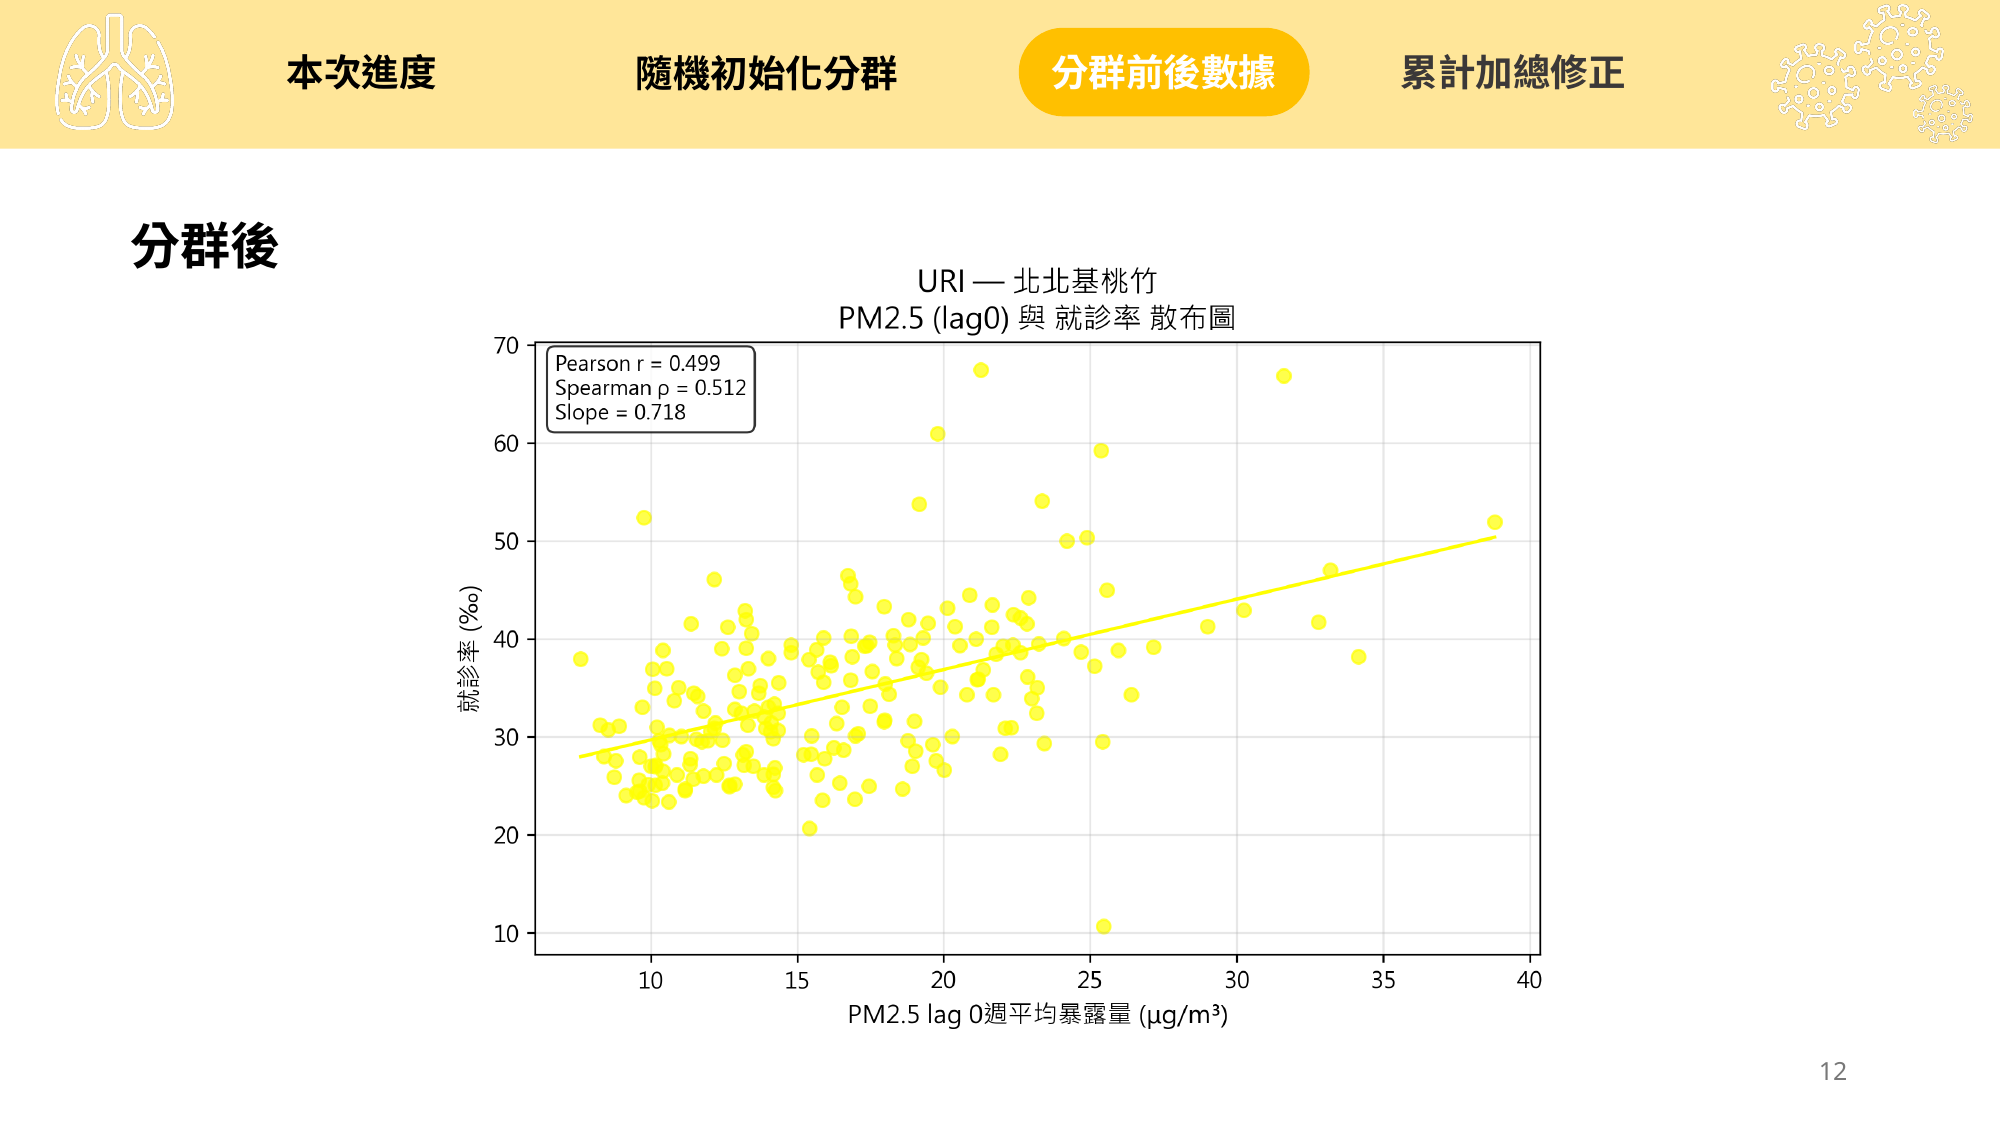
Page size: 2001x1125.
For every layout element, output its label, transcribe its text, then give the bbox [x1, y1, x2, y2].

text_box 分群後 [115, 207, 296, 283]
text_box 本次進度 [271, 41, 452, 102]
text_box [1379, 26, 1647, 117]
slide_number 12 [1412, 1042, 1863, 1103]
picture [1770, 2, 1974, 144]
picture [54, 12, 174, 132]
text_box [0, 0, 2000, 150]
picture [431, 245, 1568, 1057]
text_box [583, 27, 948, 118]
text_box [1018, 27, 1311, 117]
